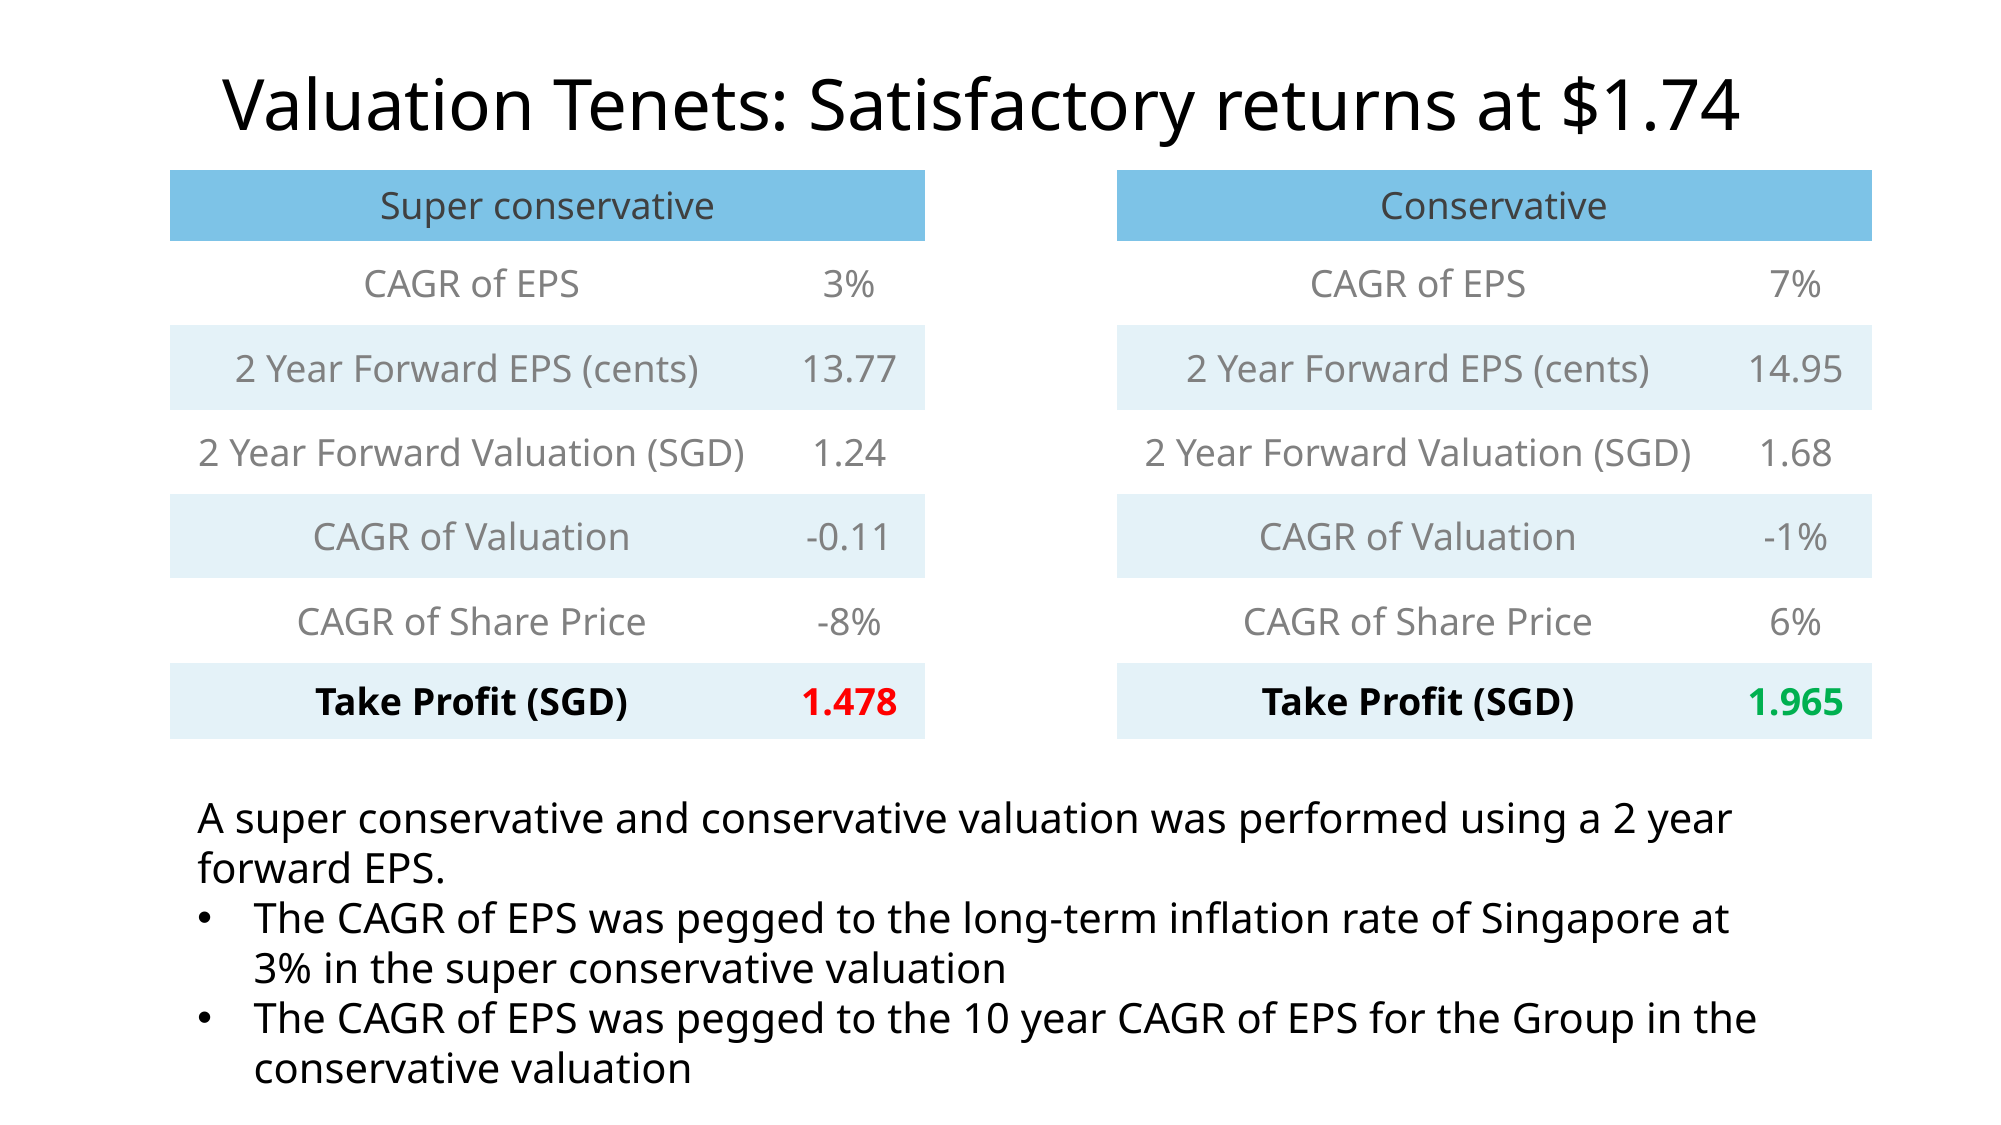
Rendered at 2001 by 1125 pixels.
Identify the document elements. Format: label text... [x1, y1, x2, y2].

table_cell -1% [1720, 494, 1872, 578]
table_cell -0.11 [773, 494, 925, 578]
table_cell 1.478 [773, 663, 925, 739]
table_cell CAGR of Share Price [1117, 578, 1720, 663]
table_cell CAGR of EPS [1117, 241, 1720, 325]
table_cell Take Profit (SGD) [1117, 663, 1720, 739]
table_header Super conservative [170, 170, 925, 241]
table_cell 2 Year Forward Valuation (SGD) [170, 410, 773, 494]
table_cell 1.965 [1720, 663, 1872, 739]
table_cell 1.68 [1720, 410, 1872, 494]
table_cell CAGR of Valuation [1117, 494, 1720, 578]
table_cell 1.24 [773, 410, 925, 494]
table_cell 6% [1720, 578, 1872, 663]
table_cell 2 Year Forward Valuation (SGD) [1117, 410, 1720, 494]
table_header Conservative [1117, 170, 1872, 241]
table_cell CAGR of Valuation [170, 494, 773, 578]
table_cell CAGR of EPS [170, 241, 773, 325]
table_cell 2 Year Forward EPS (cents) [170, 325, 773, 410]
table_cell 2 Year Forward EPS (cents) [1117, 325, 1720, 410]
text_box Valuation Tenets: Satisfactory returns at $1.74 [83, 60, 1900, 145]
table_cell Take Profit (SGD) [170, 663, 773, 739]
table_cell 3% [773, 241, 925, 325]
table_cell -8% [773, 578, 925, 663]
table_cell 7% [1720, 241, 1872, 325]
table_cell 13.77 [773, 325, 925, 410]
table_cell 14.95 [1720, 325, 1872, 410]
table_cell CAGR of Share Price [170, 578, 773, 663]
text_box A super conservative and conservative valuation was performed using a 2 year forward EPS. The CAGR of EPS was pegged to the long-term inflation rate of Singapore at 3% in the super conservative valuation The CAGR of EPS was pegged to the 10 year CAGR of EPS for the Group in the conservative valuation [182, 784, 1801, 1125]
